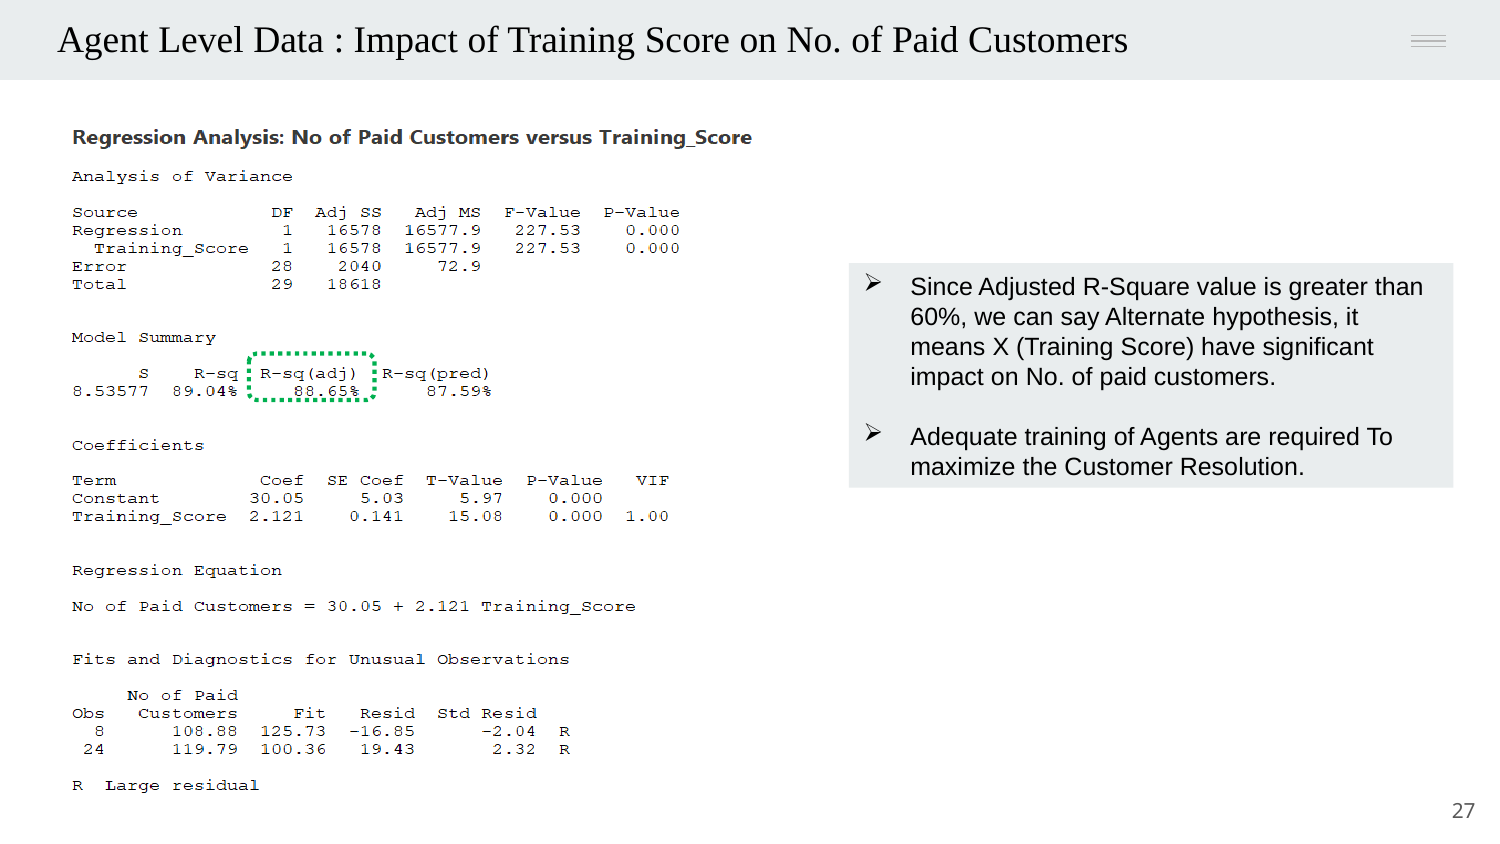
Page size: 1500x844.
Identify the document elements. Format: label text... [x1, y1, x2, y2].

text_box Since Adjusted R-Square value is greater than 60%, we can say Alternate hypothesis, it means X (Training Score) have significant impact on No. of paid customers. Adequate training of Agents are required To maximize the Customer Resolution. [848, 263, 1454, 488]
slide_number 27 [1400, 779, 1491, 844]
text_box Agent Level Data : Impact of Training Score on No. of Paid Customers [32, 0, 1309, 81]
picture [67, 120, 786, 799]
